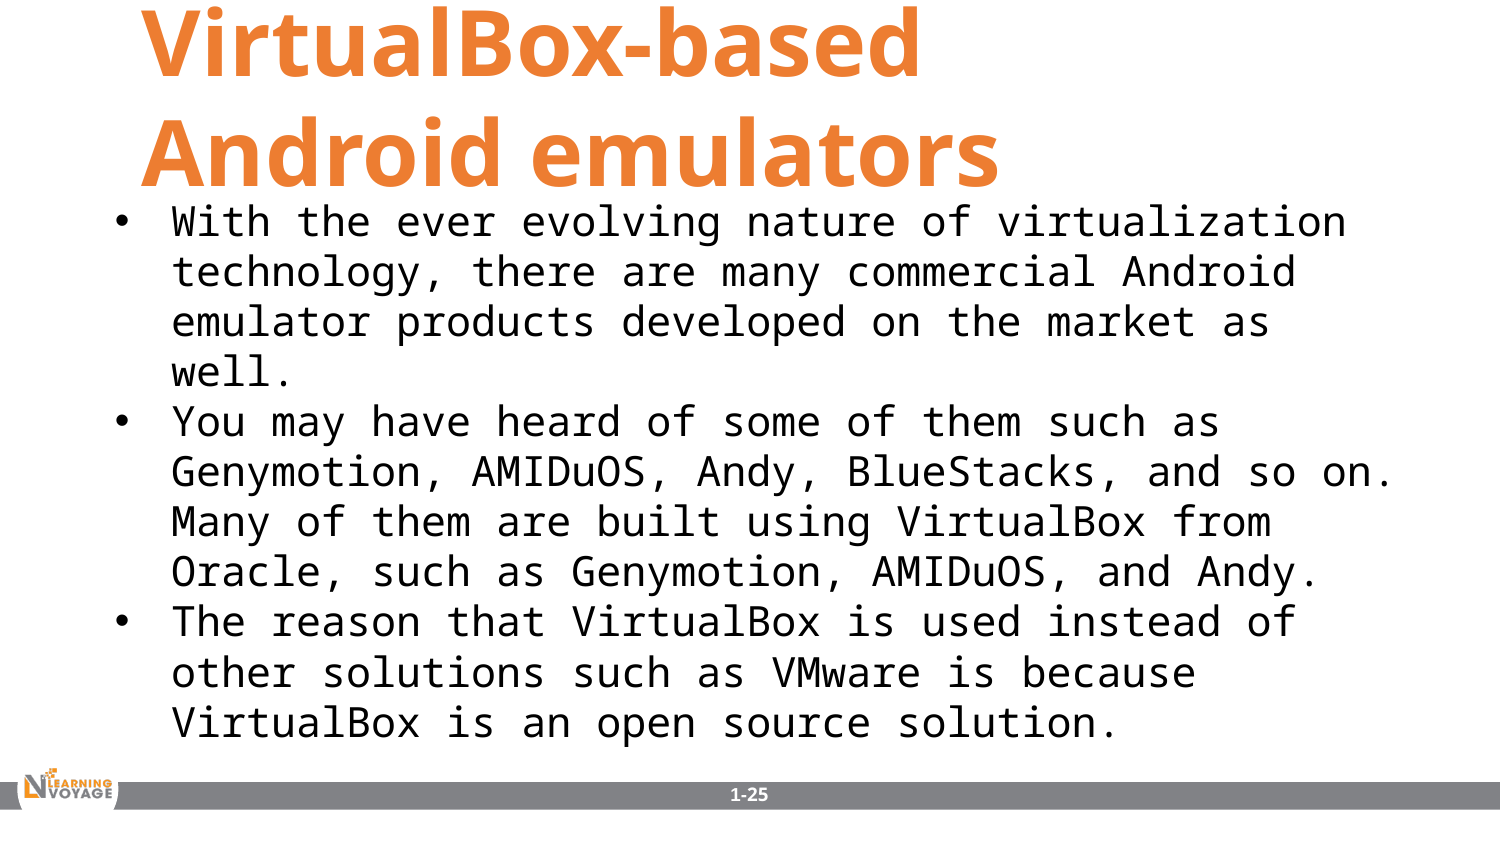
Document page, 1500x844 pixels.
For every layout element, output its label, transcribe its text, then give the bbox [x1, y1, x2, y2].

text_box VirtualBox-based Android emulators [126, 37, 1231, 153]
text_box With the ever evolving nature of virtualization technology, there are many commercial Android emulator products developed on the market as well. You may have heard of some of them such as Genymotion, AMIDuOS, Andy, BlueStacks, and so on. Many of them are built using VirtualBox from Oracle, such as Genymotion, AMIDuOS, and Andy. The reason that VirtualBox is used instead of other solutions such as VMware is because VirtualBox is an open source solution. [114, 193, 1399, 746]
slide_number 1-25 [692, 770, 784, 821]
picture [0, 706, 144, 844]
